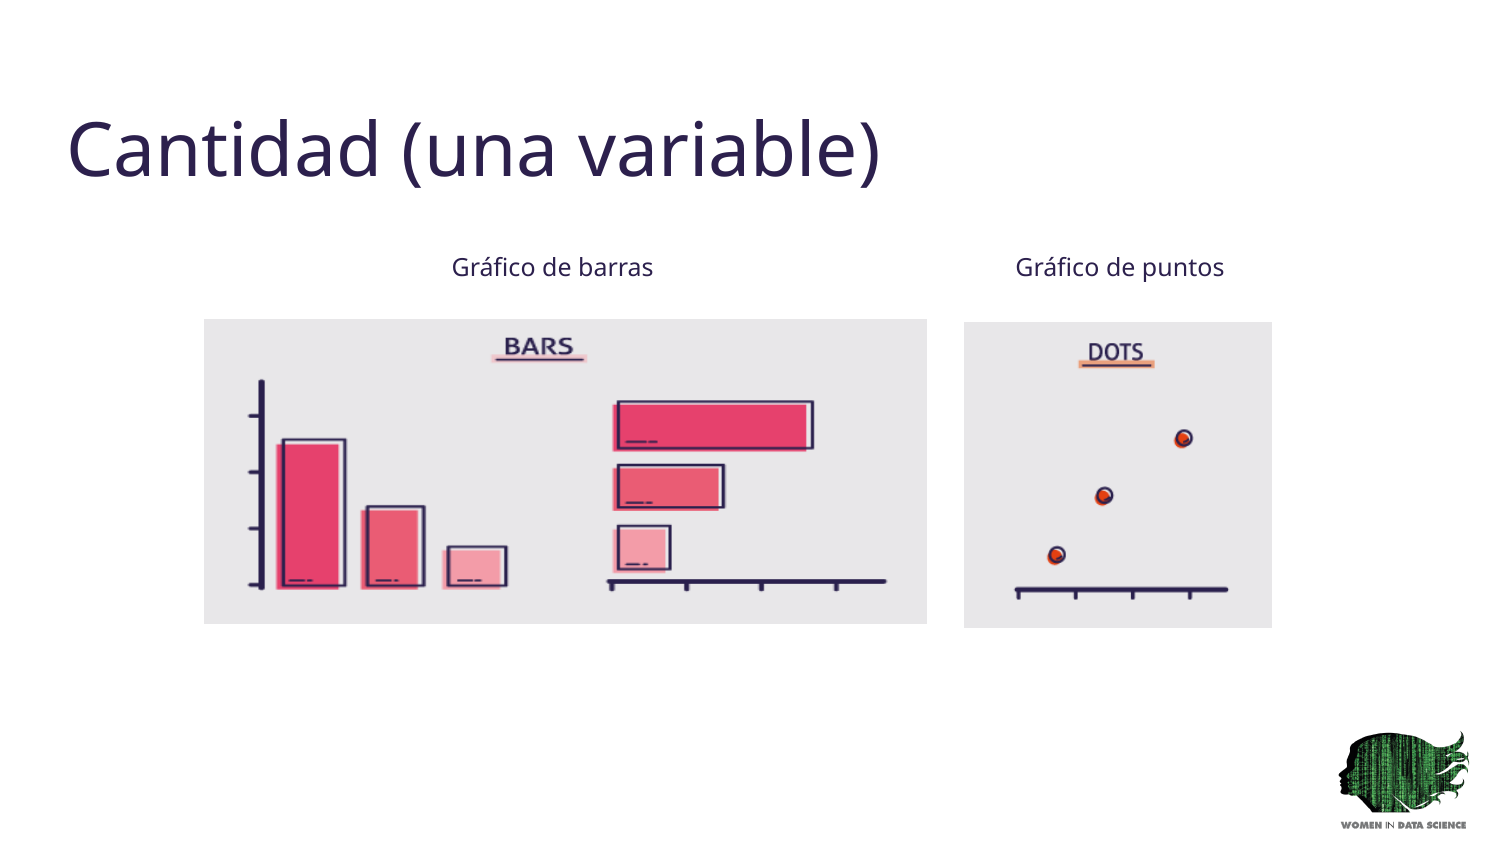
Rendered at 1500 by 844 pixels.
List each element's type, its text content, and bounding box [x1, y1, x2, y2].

text_box Gráfico de barras [178, 231, 927, 309]
text_box Cantidad (una variable) [51, 72, 1449, 195]
picture [1323, 703, 1488, 833]
picture [964, 322, 1272, 629]
text_box Gráfico de puntos [931, 231, 1309, 318]
picture [204, 319, 927, 625]
